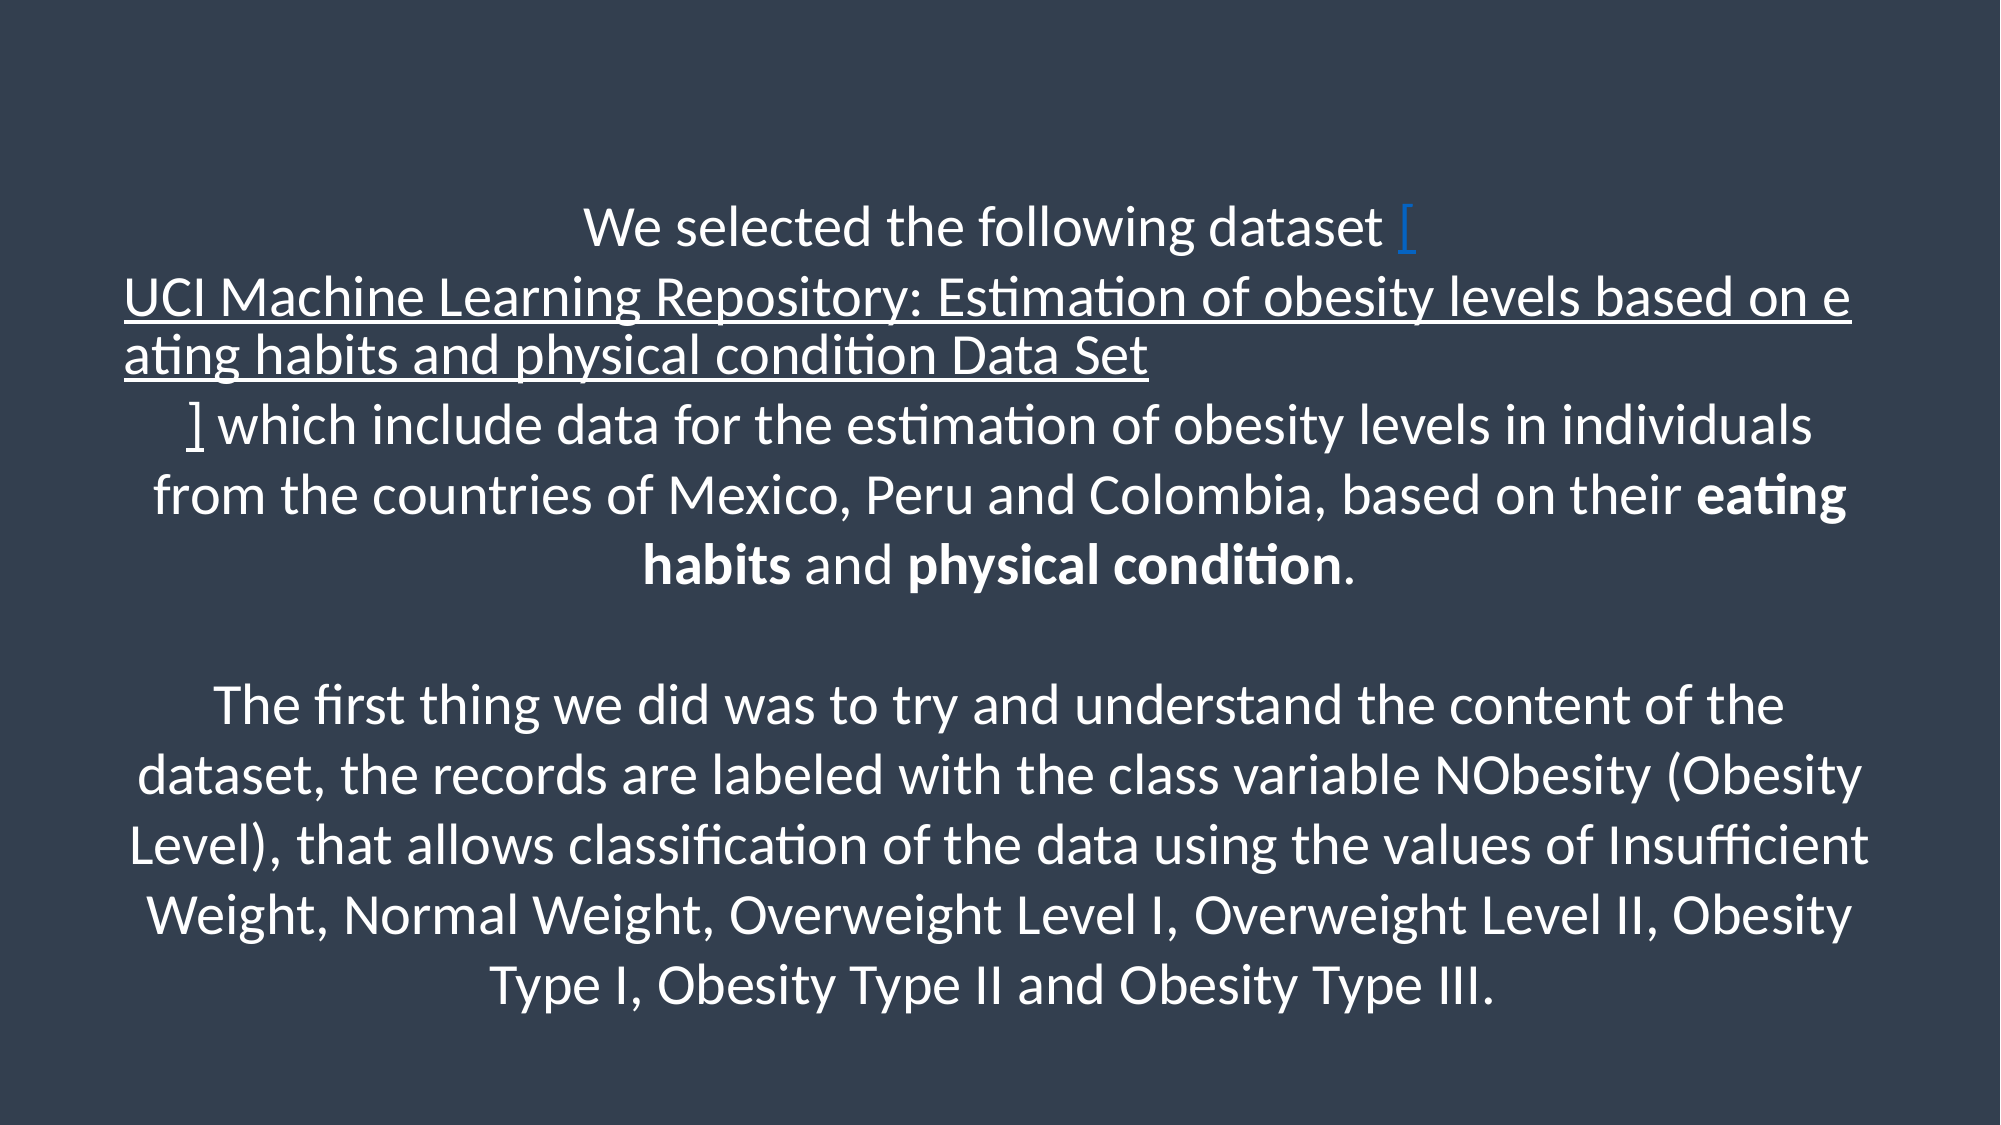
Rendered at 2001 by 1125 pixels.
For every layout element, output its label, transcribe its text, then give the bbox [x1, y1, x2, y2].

text_box We selected the following dataset [UCI Machine Learning Repository: Estimation of obesity levels based on eating habits and physical condition Data Set] which include data for the estimation of obesity levels in individuals from the countries of Mexico, Peru and Colombia, based on their eating habits and physical condition. The first thing we did was to try and understand the content of the dataset, the records are labeled with the class variable NObesity (Obesity Level), that allows classification of the data using the values of Insufficient Weight, Normal Weight, Overweight Level I, Overweight Level II, Obesity Type I, Obesity Type II and Obesity Type III. [108, 180, 1892, 966]
